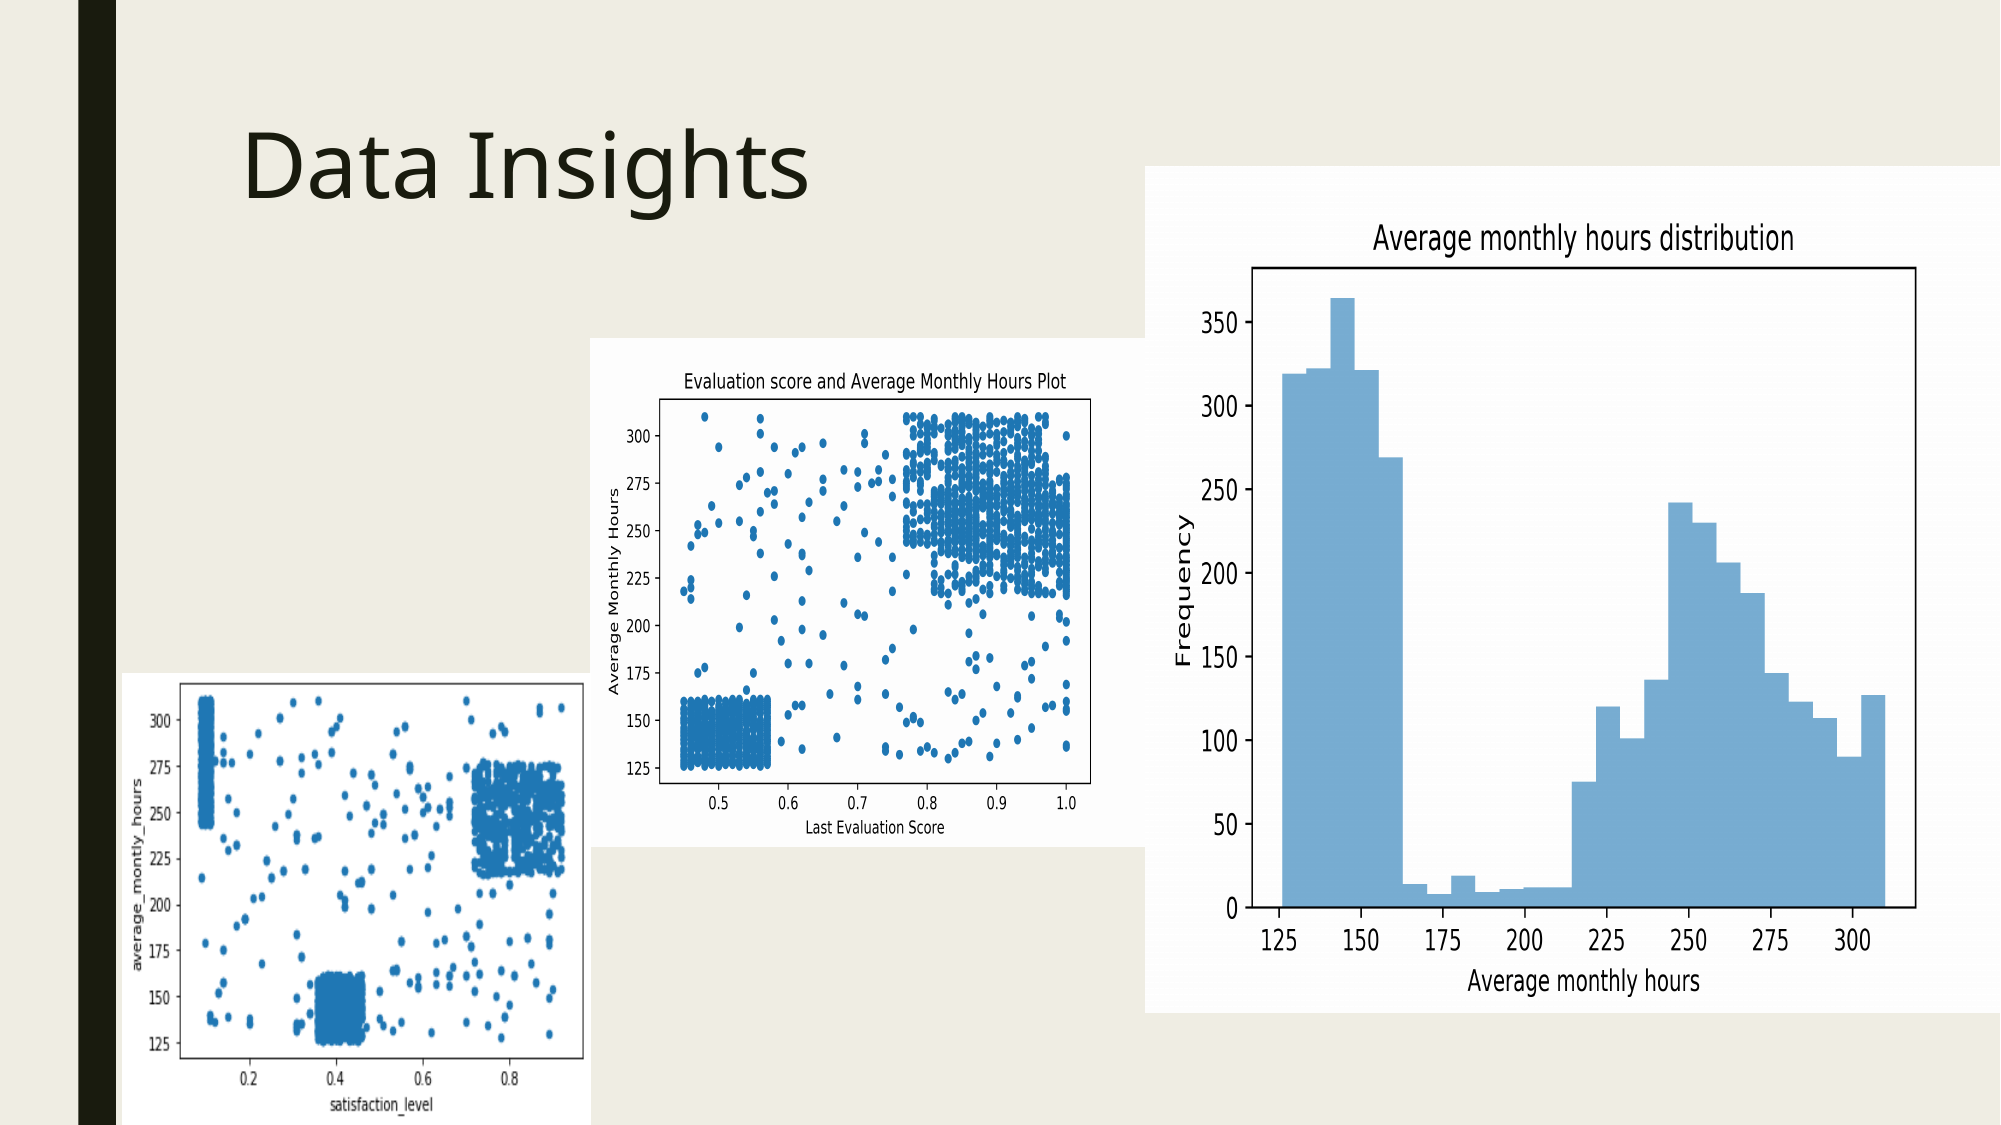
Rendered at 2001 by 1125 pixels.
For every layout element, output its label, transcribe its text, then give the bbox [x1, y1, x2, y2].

title Data Insights [225, 112, 1800, 357]
picture [122, 673, 591, 1125]
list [1145, 166, 2000, 1013]
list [590, 338, 1145, 847]
